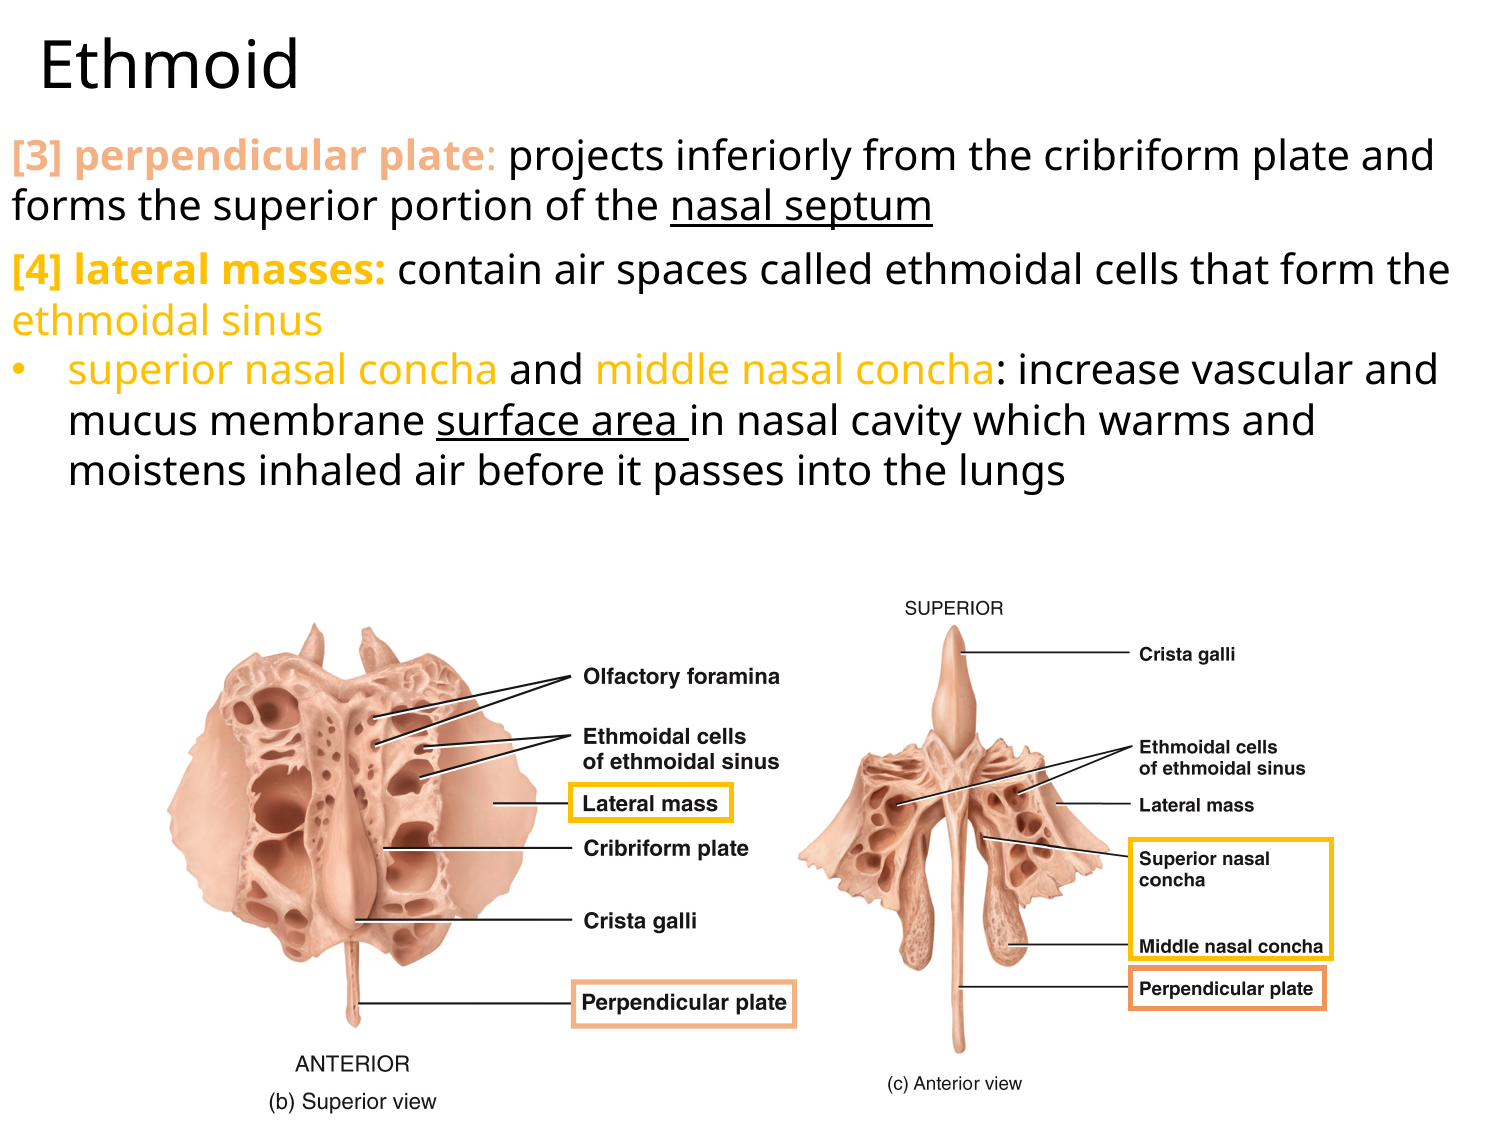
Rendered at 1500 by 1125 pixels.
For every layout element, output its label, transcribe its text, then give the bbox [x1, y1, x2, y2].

text_box [4] lateral masses: contain air spaces called ethmoidal cells that form the ethmoidal sinus superior nasal concha and middle nasal concha: increase vascular and mucus membrane surface area in nasal cavity which warms and moistens inhaled air before it passes into the lungs [0, 235, 1473, 501]
picture [165, 618, 791, 1118]
text_box [791, 981, 795, 1027]
text_box Ethmoid [23, 14, 1405, 110]
picture [795, 595, 1330, 1097]
text_box [3] perpendicular plate: projects inferiorly from the cribriform plate and forms the superior portion of the nasal septum [0, 121, 1473, 235]
